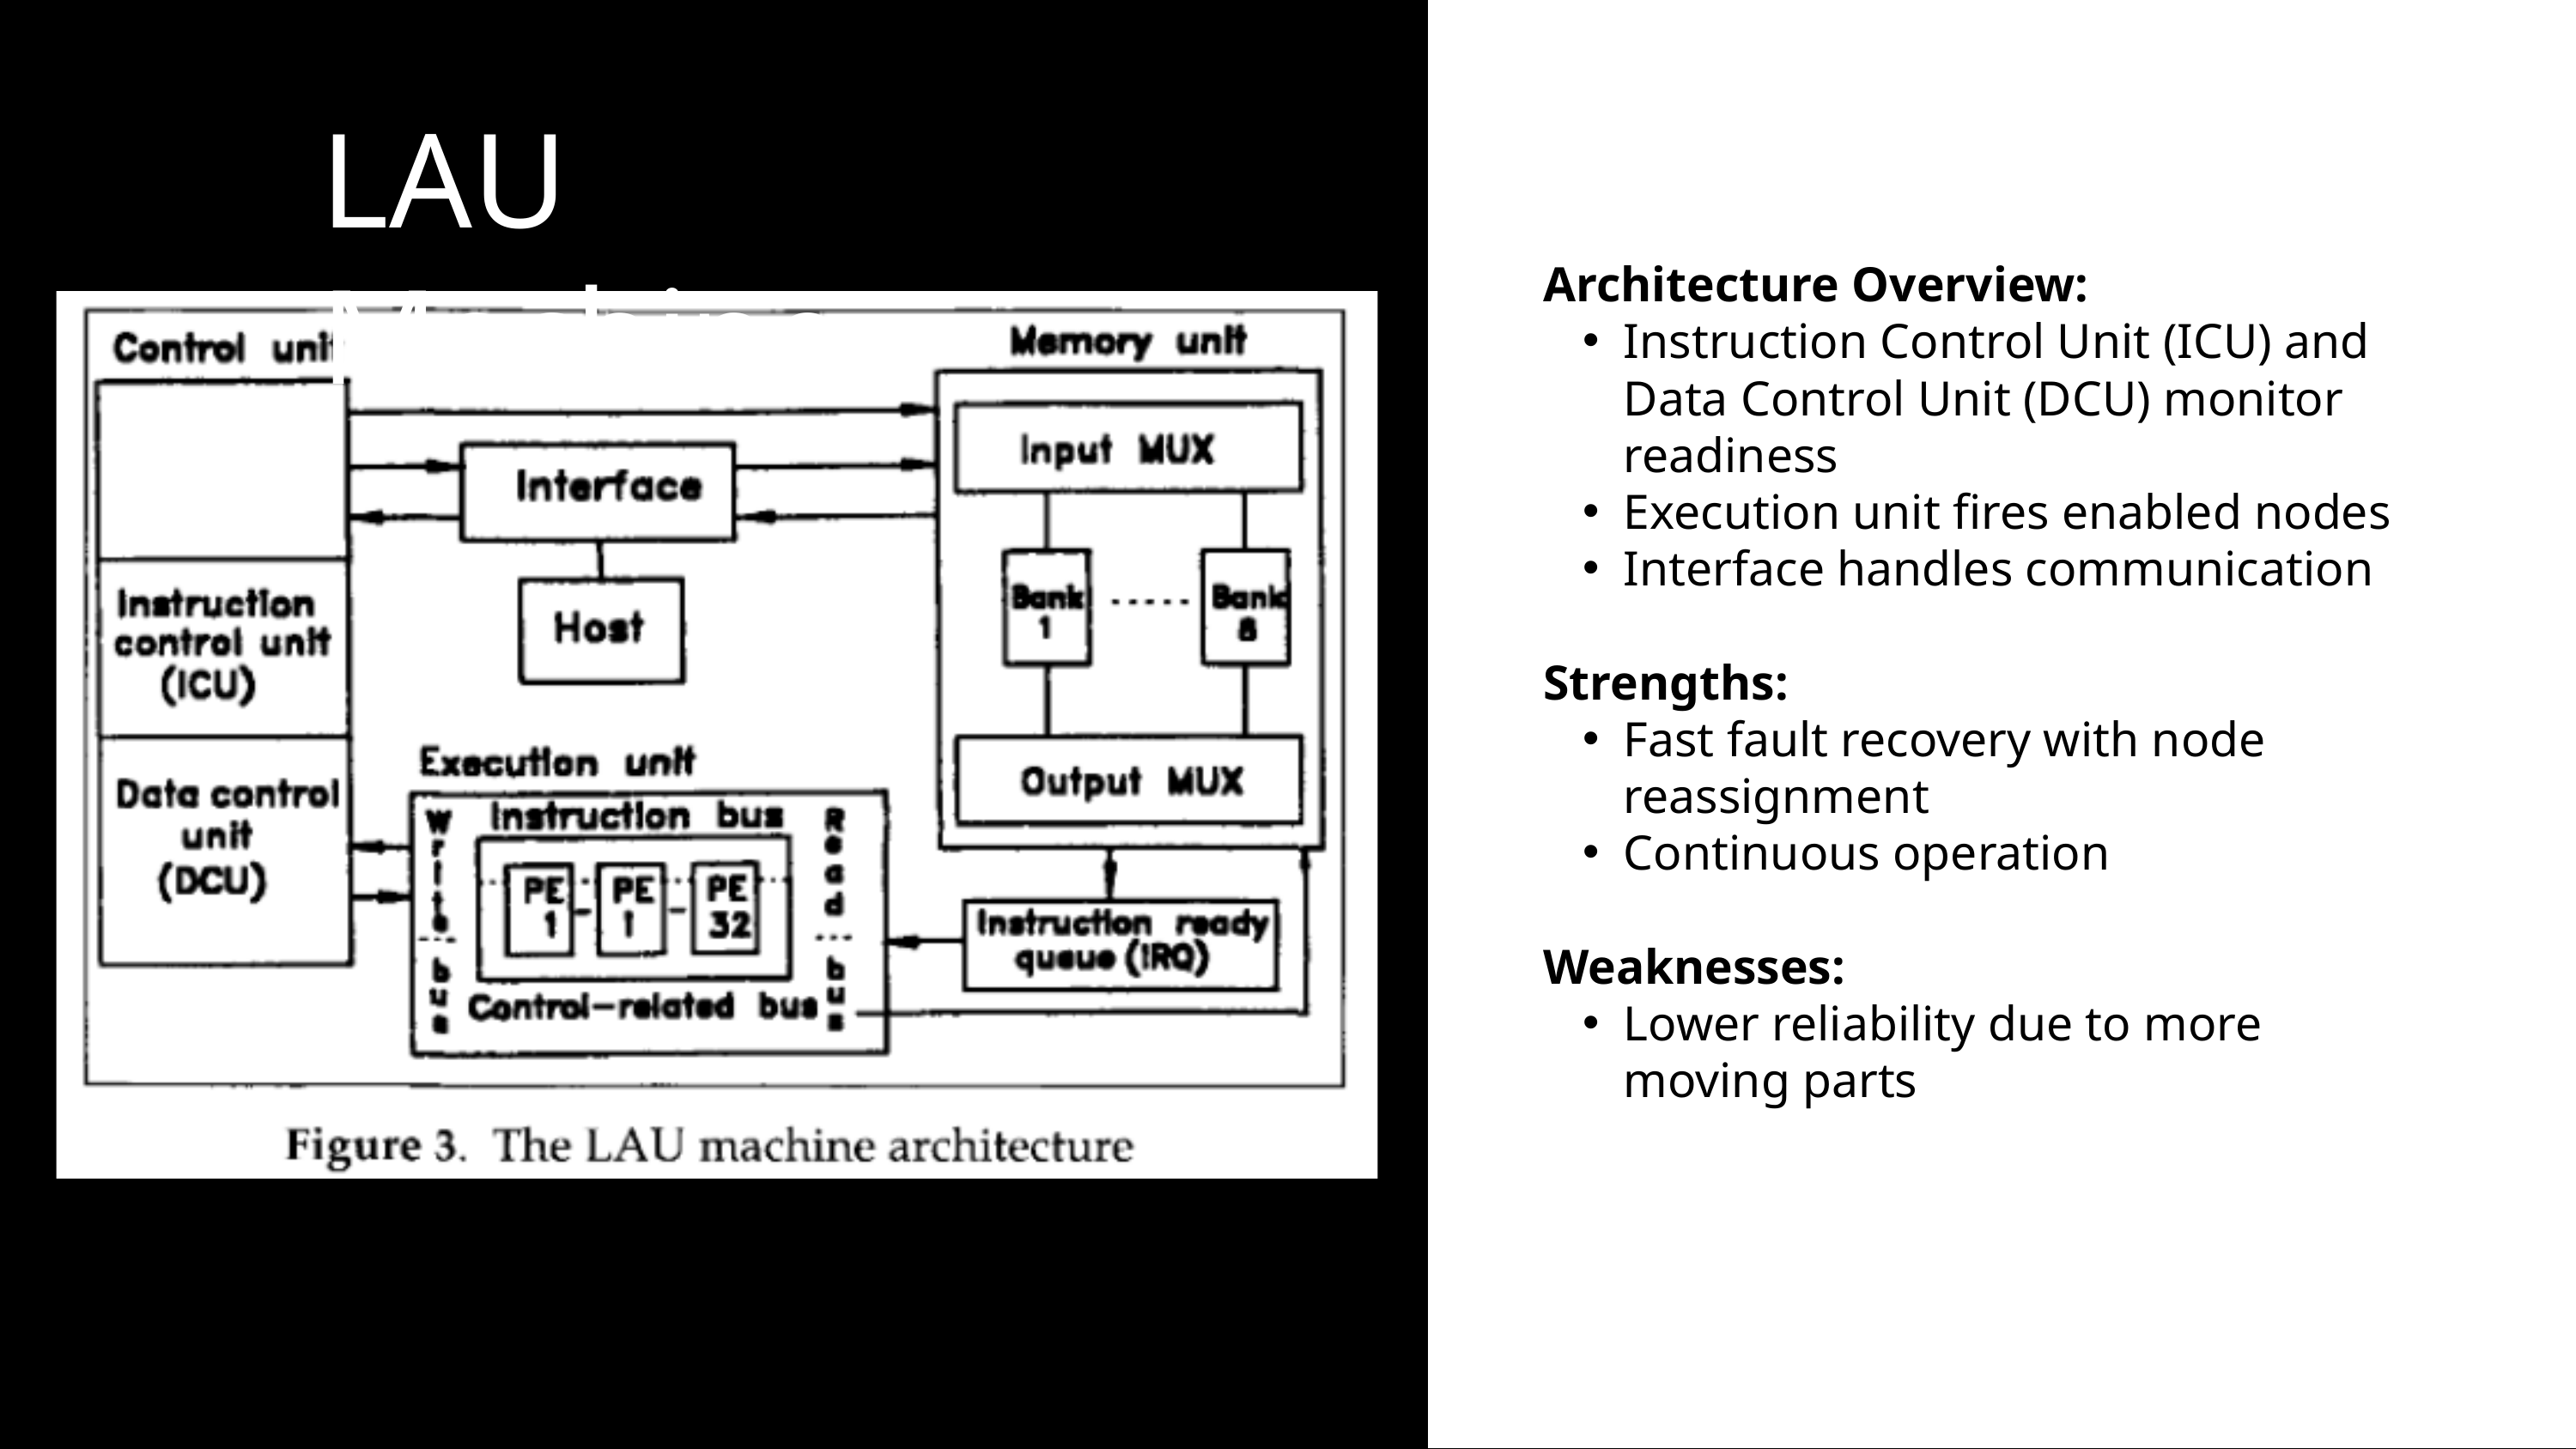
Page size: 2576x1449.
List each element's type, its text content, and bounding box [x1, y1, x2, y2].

text_box [56, 291, 1378, 1179]
text_box LAU Machine [320, 97, 1114, 411]
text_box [1428, 0, 2576, 1449]
